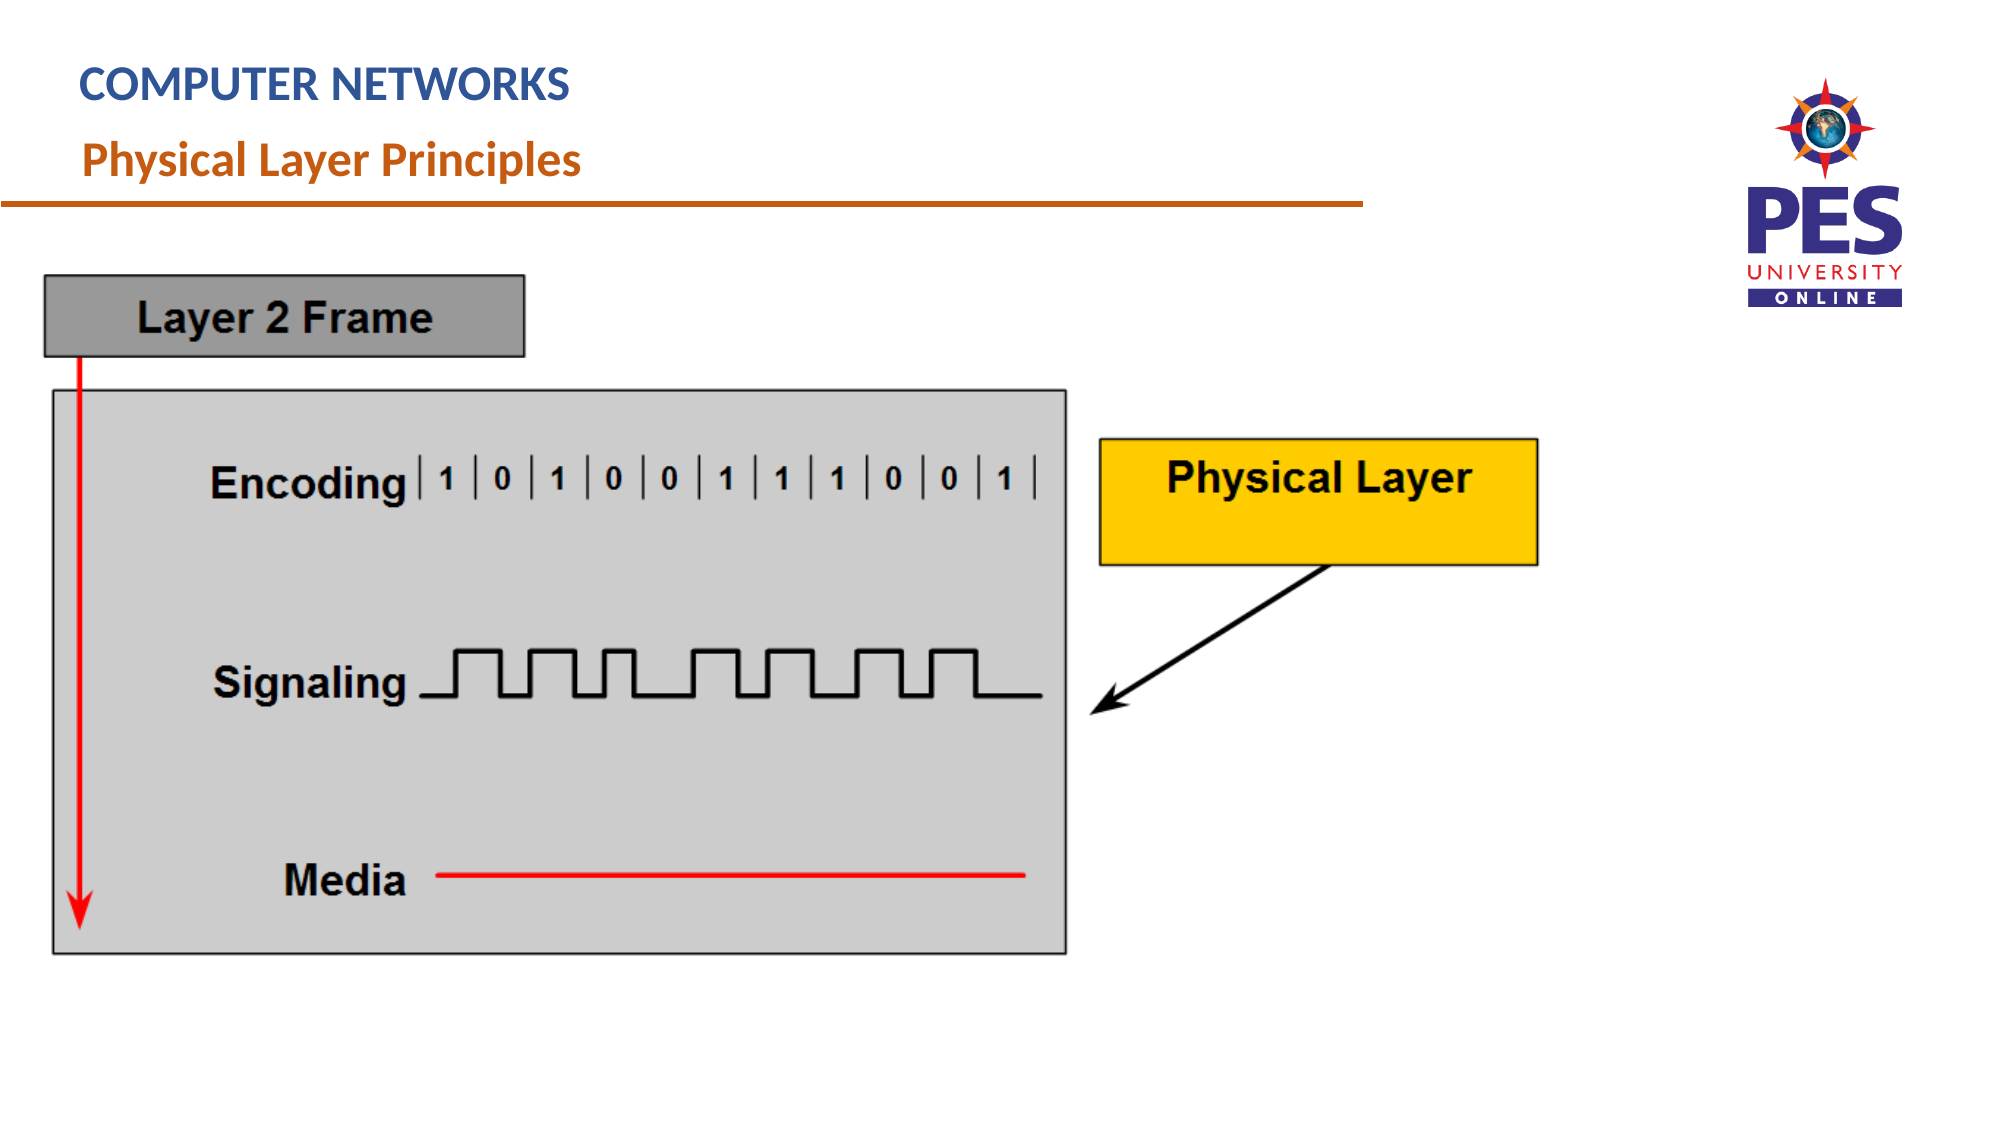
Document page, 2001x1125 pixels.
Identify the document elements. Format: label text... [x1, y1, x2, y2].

text_box COMPUTER NETWORKS [64, 43, 1295, 119]
text_box Physical Layer Principles [67, 119, 597, 194]
picture [1748, 76, 1902, 307]
picture [37, 252, 1556, 966]
